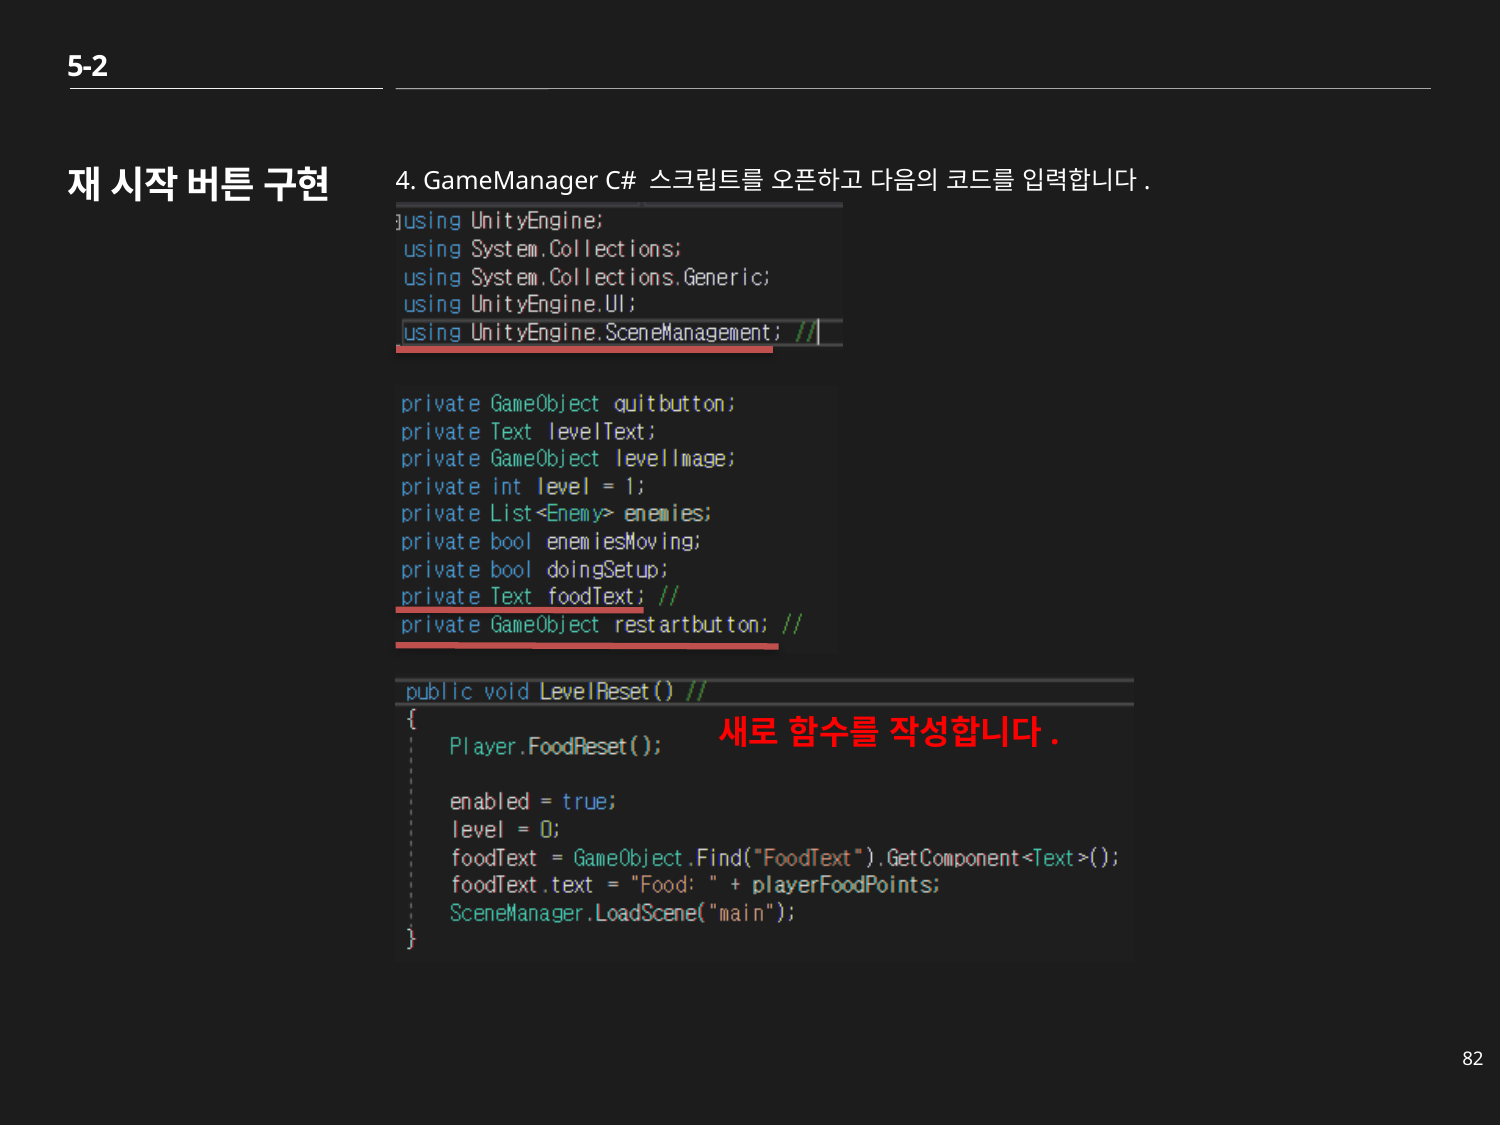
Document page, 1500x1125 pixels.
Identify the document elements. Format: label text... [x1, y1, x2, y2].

picture [395, 673, 1134, 962]
picture [395, 202, 844, 350]
text_box 82 [1377, 1039, 1499, 1080]
title 재 시작 버튼 구현 [52, 153, 384, 395]
text_box 4. GameManager C# 스크립트를 오픈하고 다음의 코드를 입력합니다. [380, 157, 1166, 202]
text_box 5-2 [52, 39, 123, 90]
picture [395, 385, 838, 653]
